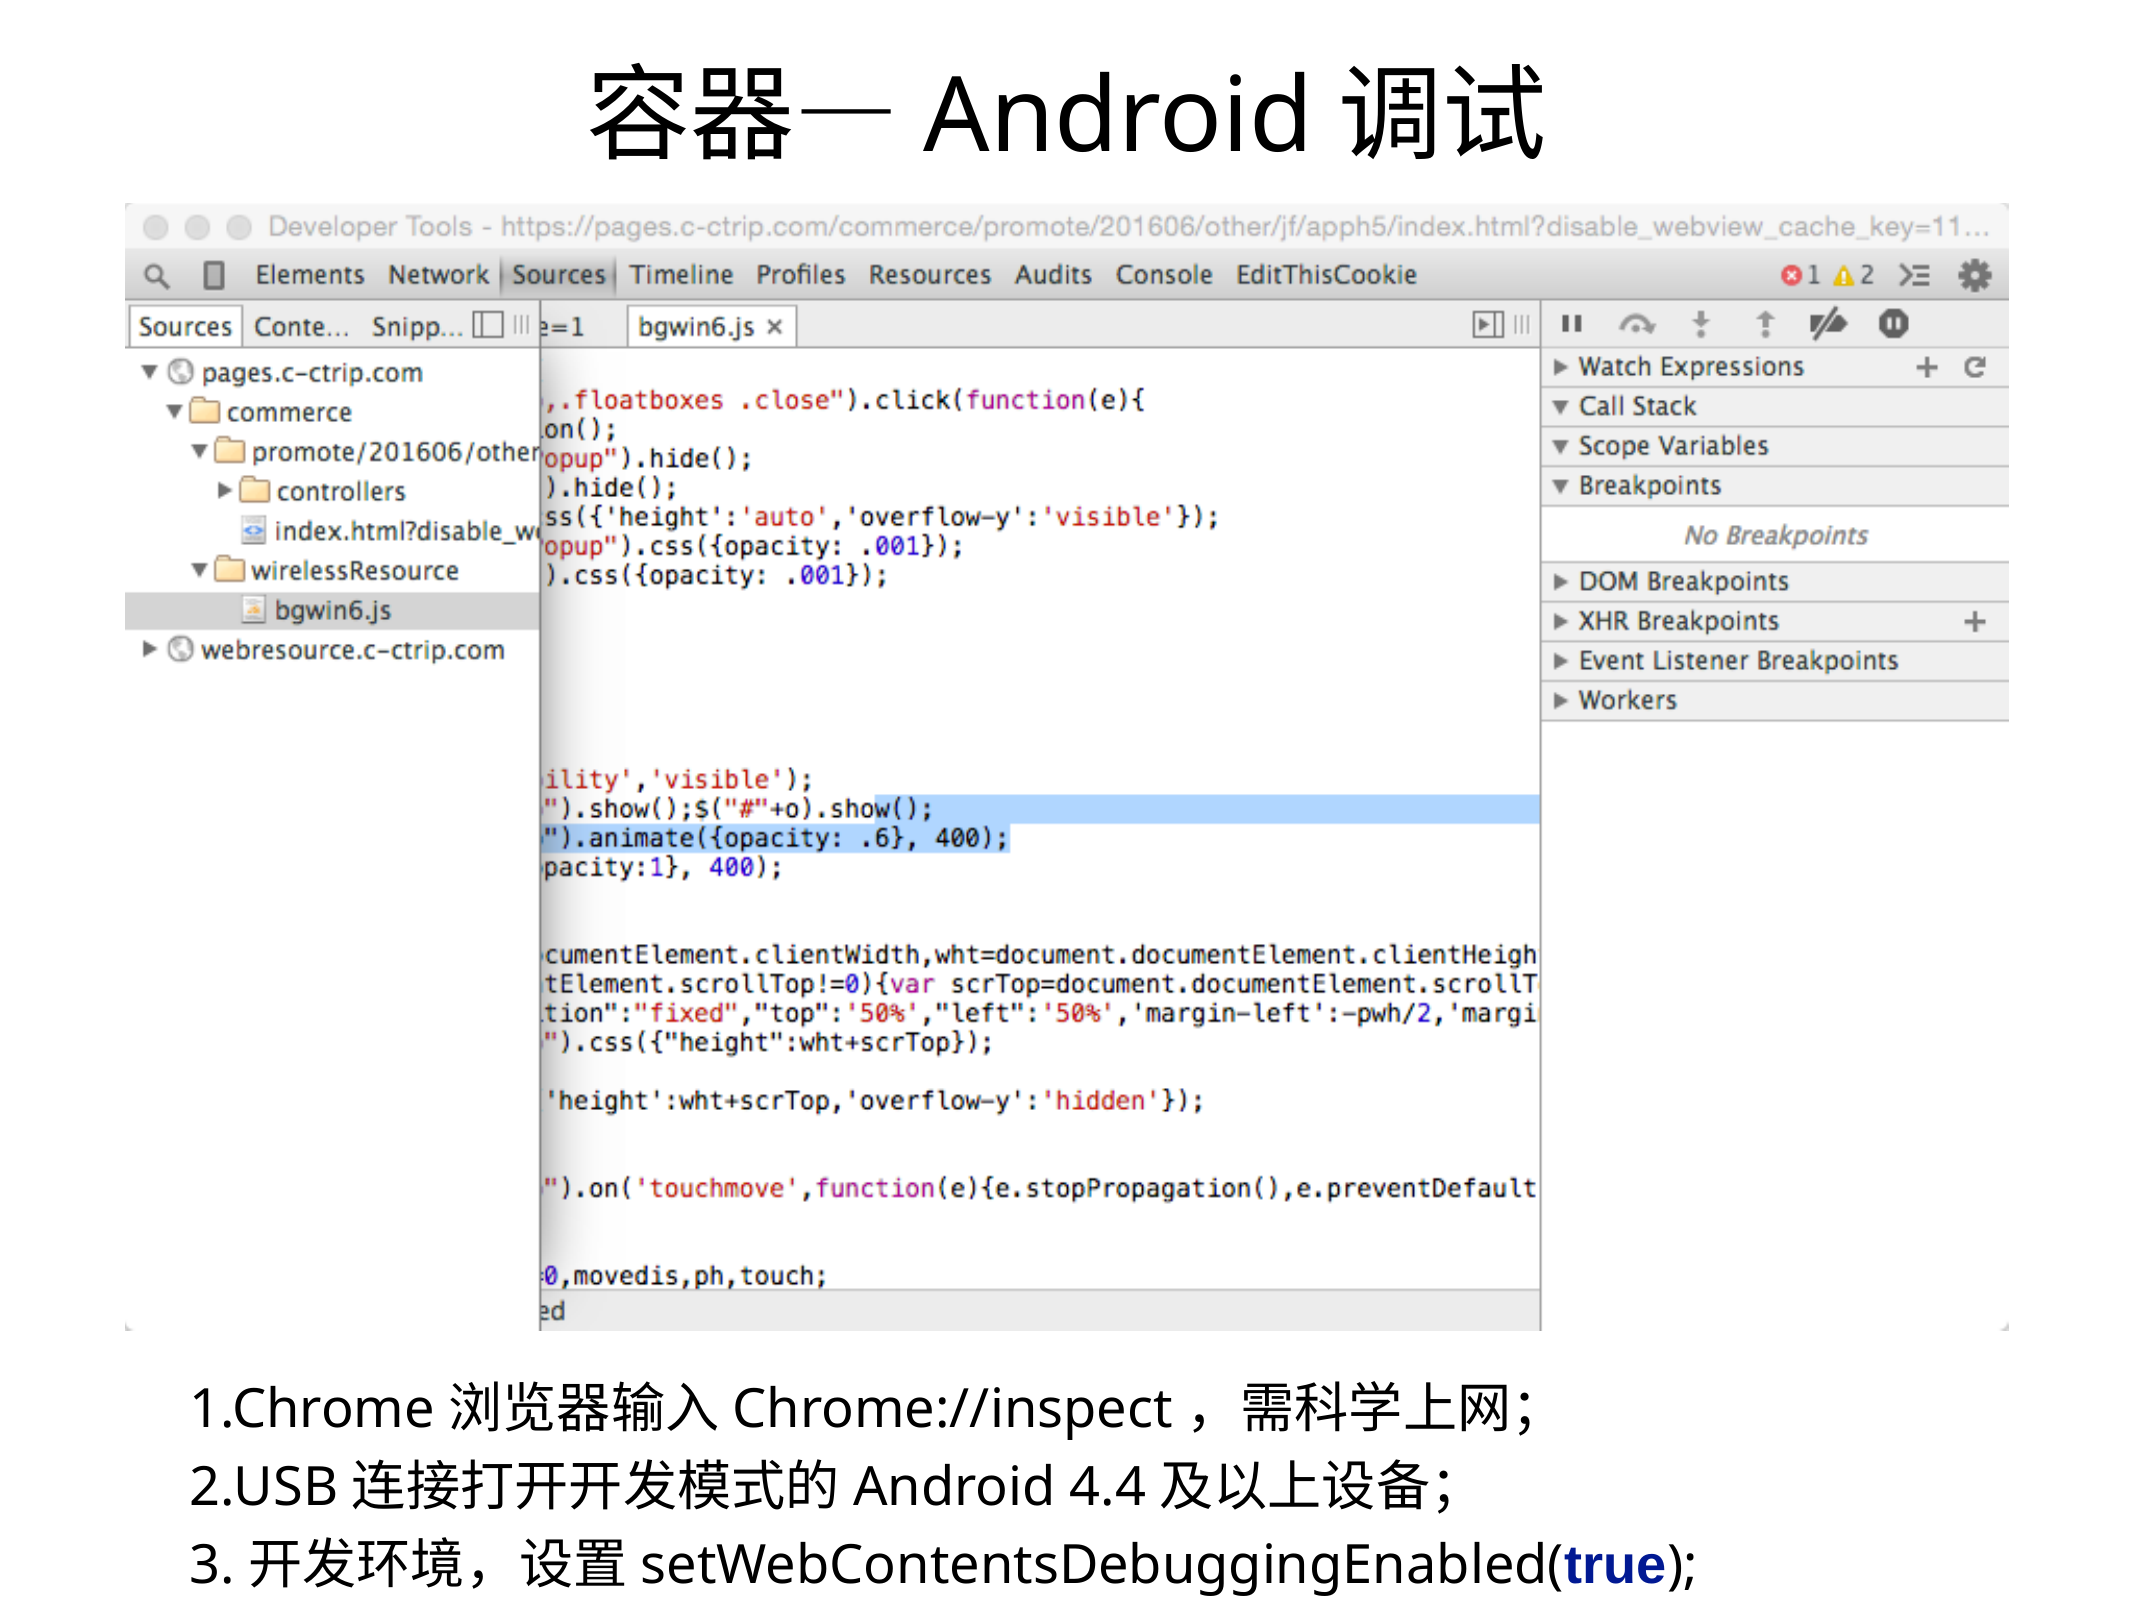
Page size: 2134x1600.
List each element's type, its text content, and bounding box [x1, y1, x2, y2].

picture [124, 203, 2009, 1331]
title 容器—Android调试 [0, 0, 2134, 218]
text_box 1.Chrome浏览器输入Chrome://inspect，需科学上网； 2.USB连接打开开发模式的Android 4.4及以上设备； 3.开发环境，设置setWebContentsDebuggingEnabled(true); [181, 1351, 1970, 1600]
